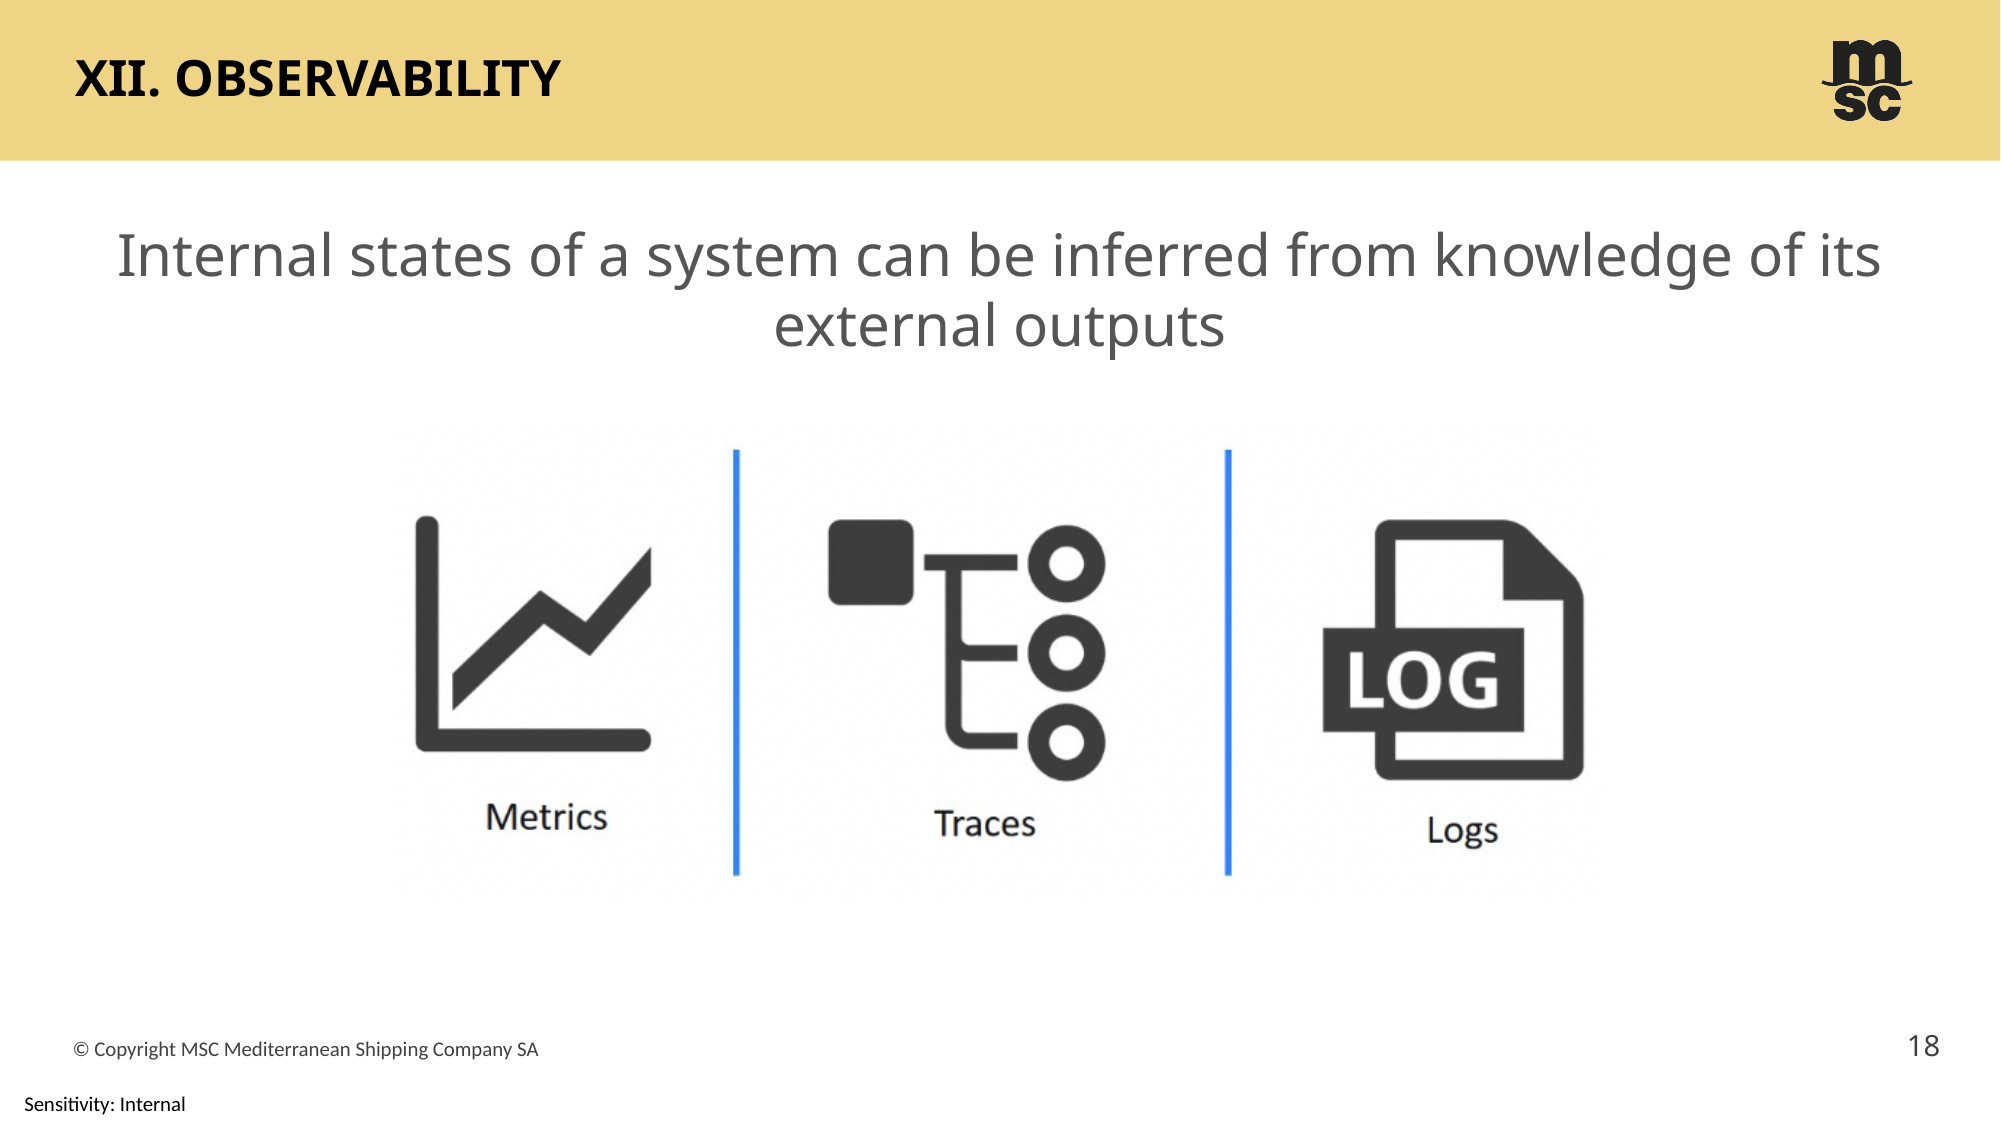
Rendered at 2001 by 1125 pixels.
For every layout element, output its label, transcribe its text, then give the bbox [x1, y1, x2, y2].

footer © Copyright MSC Mediterranean Shipping Company SA [57, 1027, 663, 1079]
picture [1797, 5, 1937, 157]
text_box Internal states of a system can be inferred from knowledge of its external outputs [0, 210, 2000, 366]
slide_number 18 [1879, 1019, 1956, 1070]
title XII. Observability [75, 6, 1474, 155]
picture [396, 424, 1604, 901]
